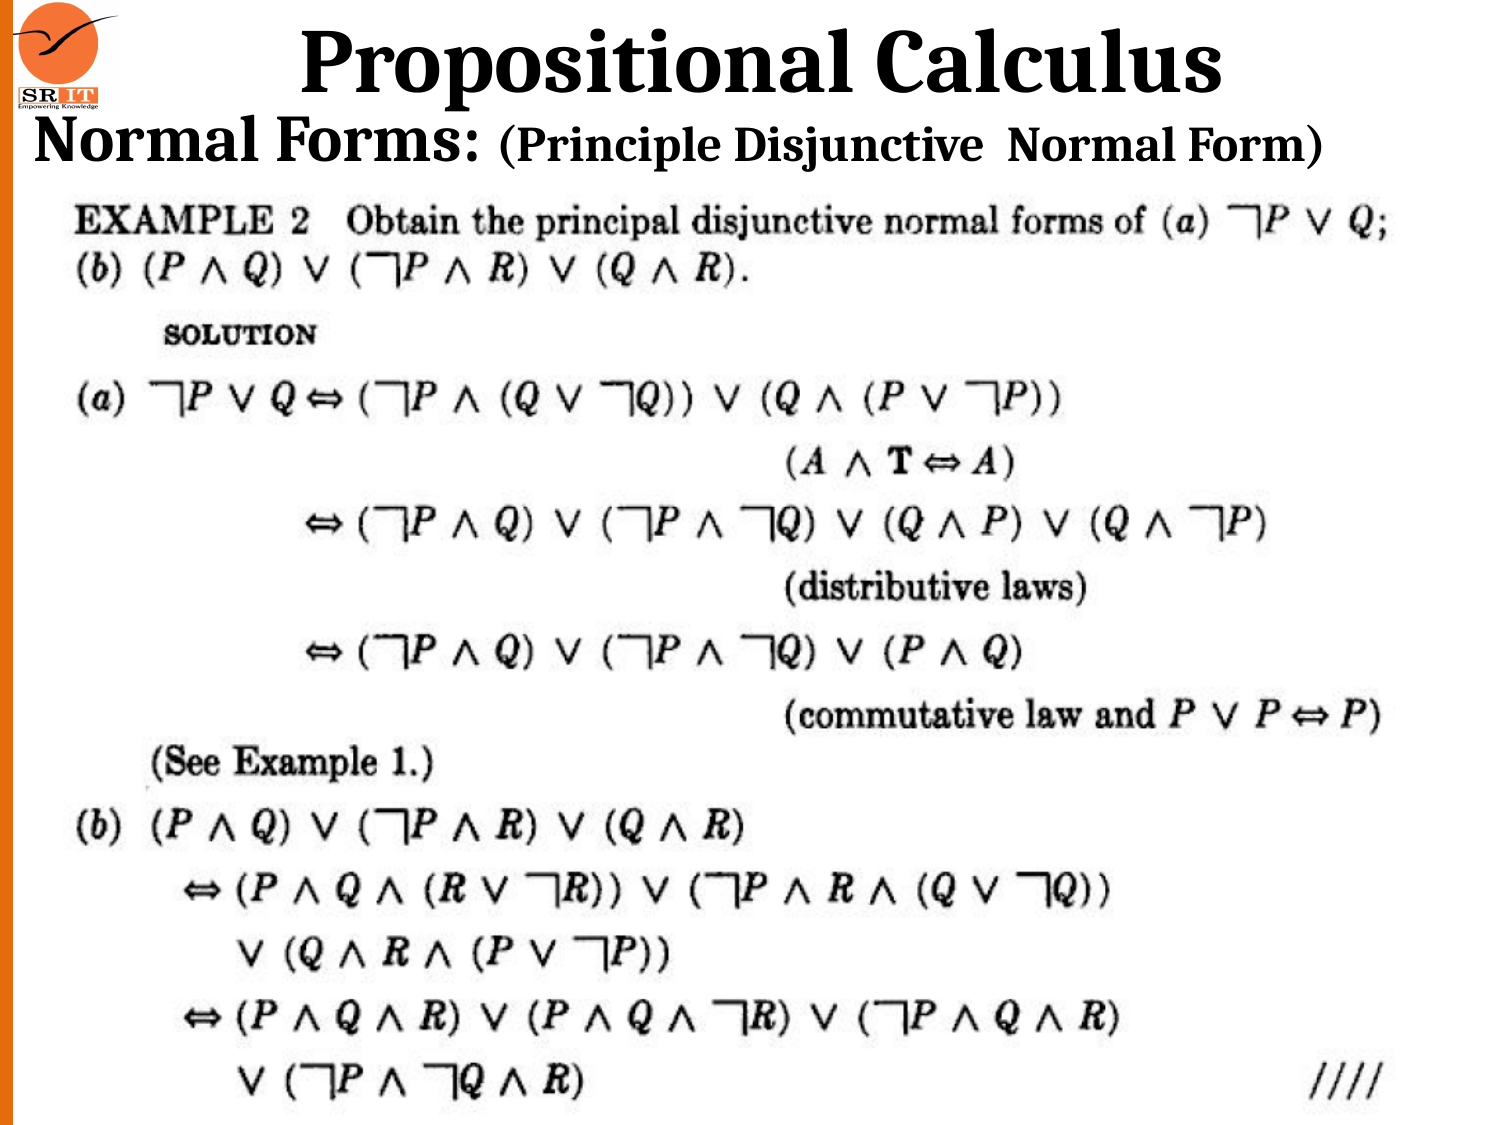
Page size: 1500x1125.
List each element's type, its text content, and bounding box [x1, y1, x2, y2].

picture [13, 0, 24, 113]
list Normal Forms: (Principle Disjunctive Normal Form) [18, 87, 1482, 1098]
title Propositional Calculus [24, 0, 1500, 113]
picture [34, 187, 1482, 1120]
